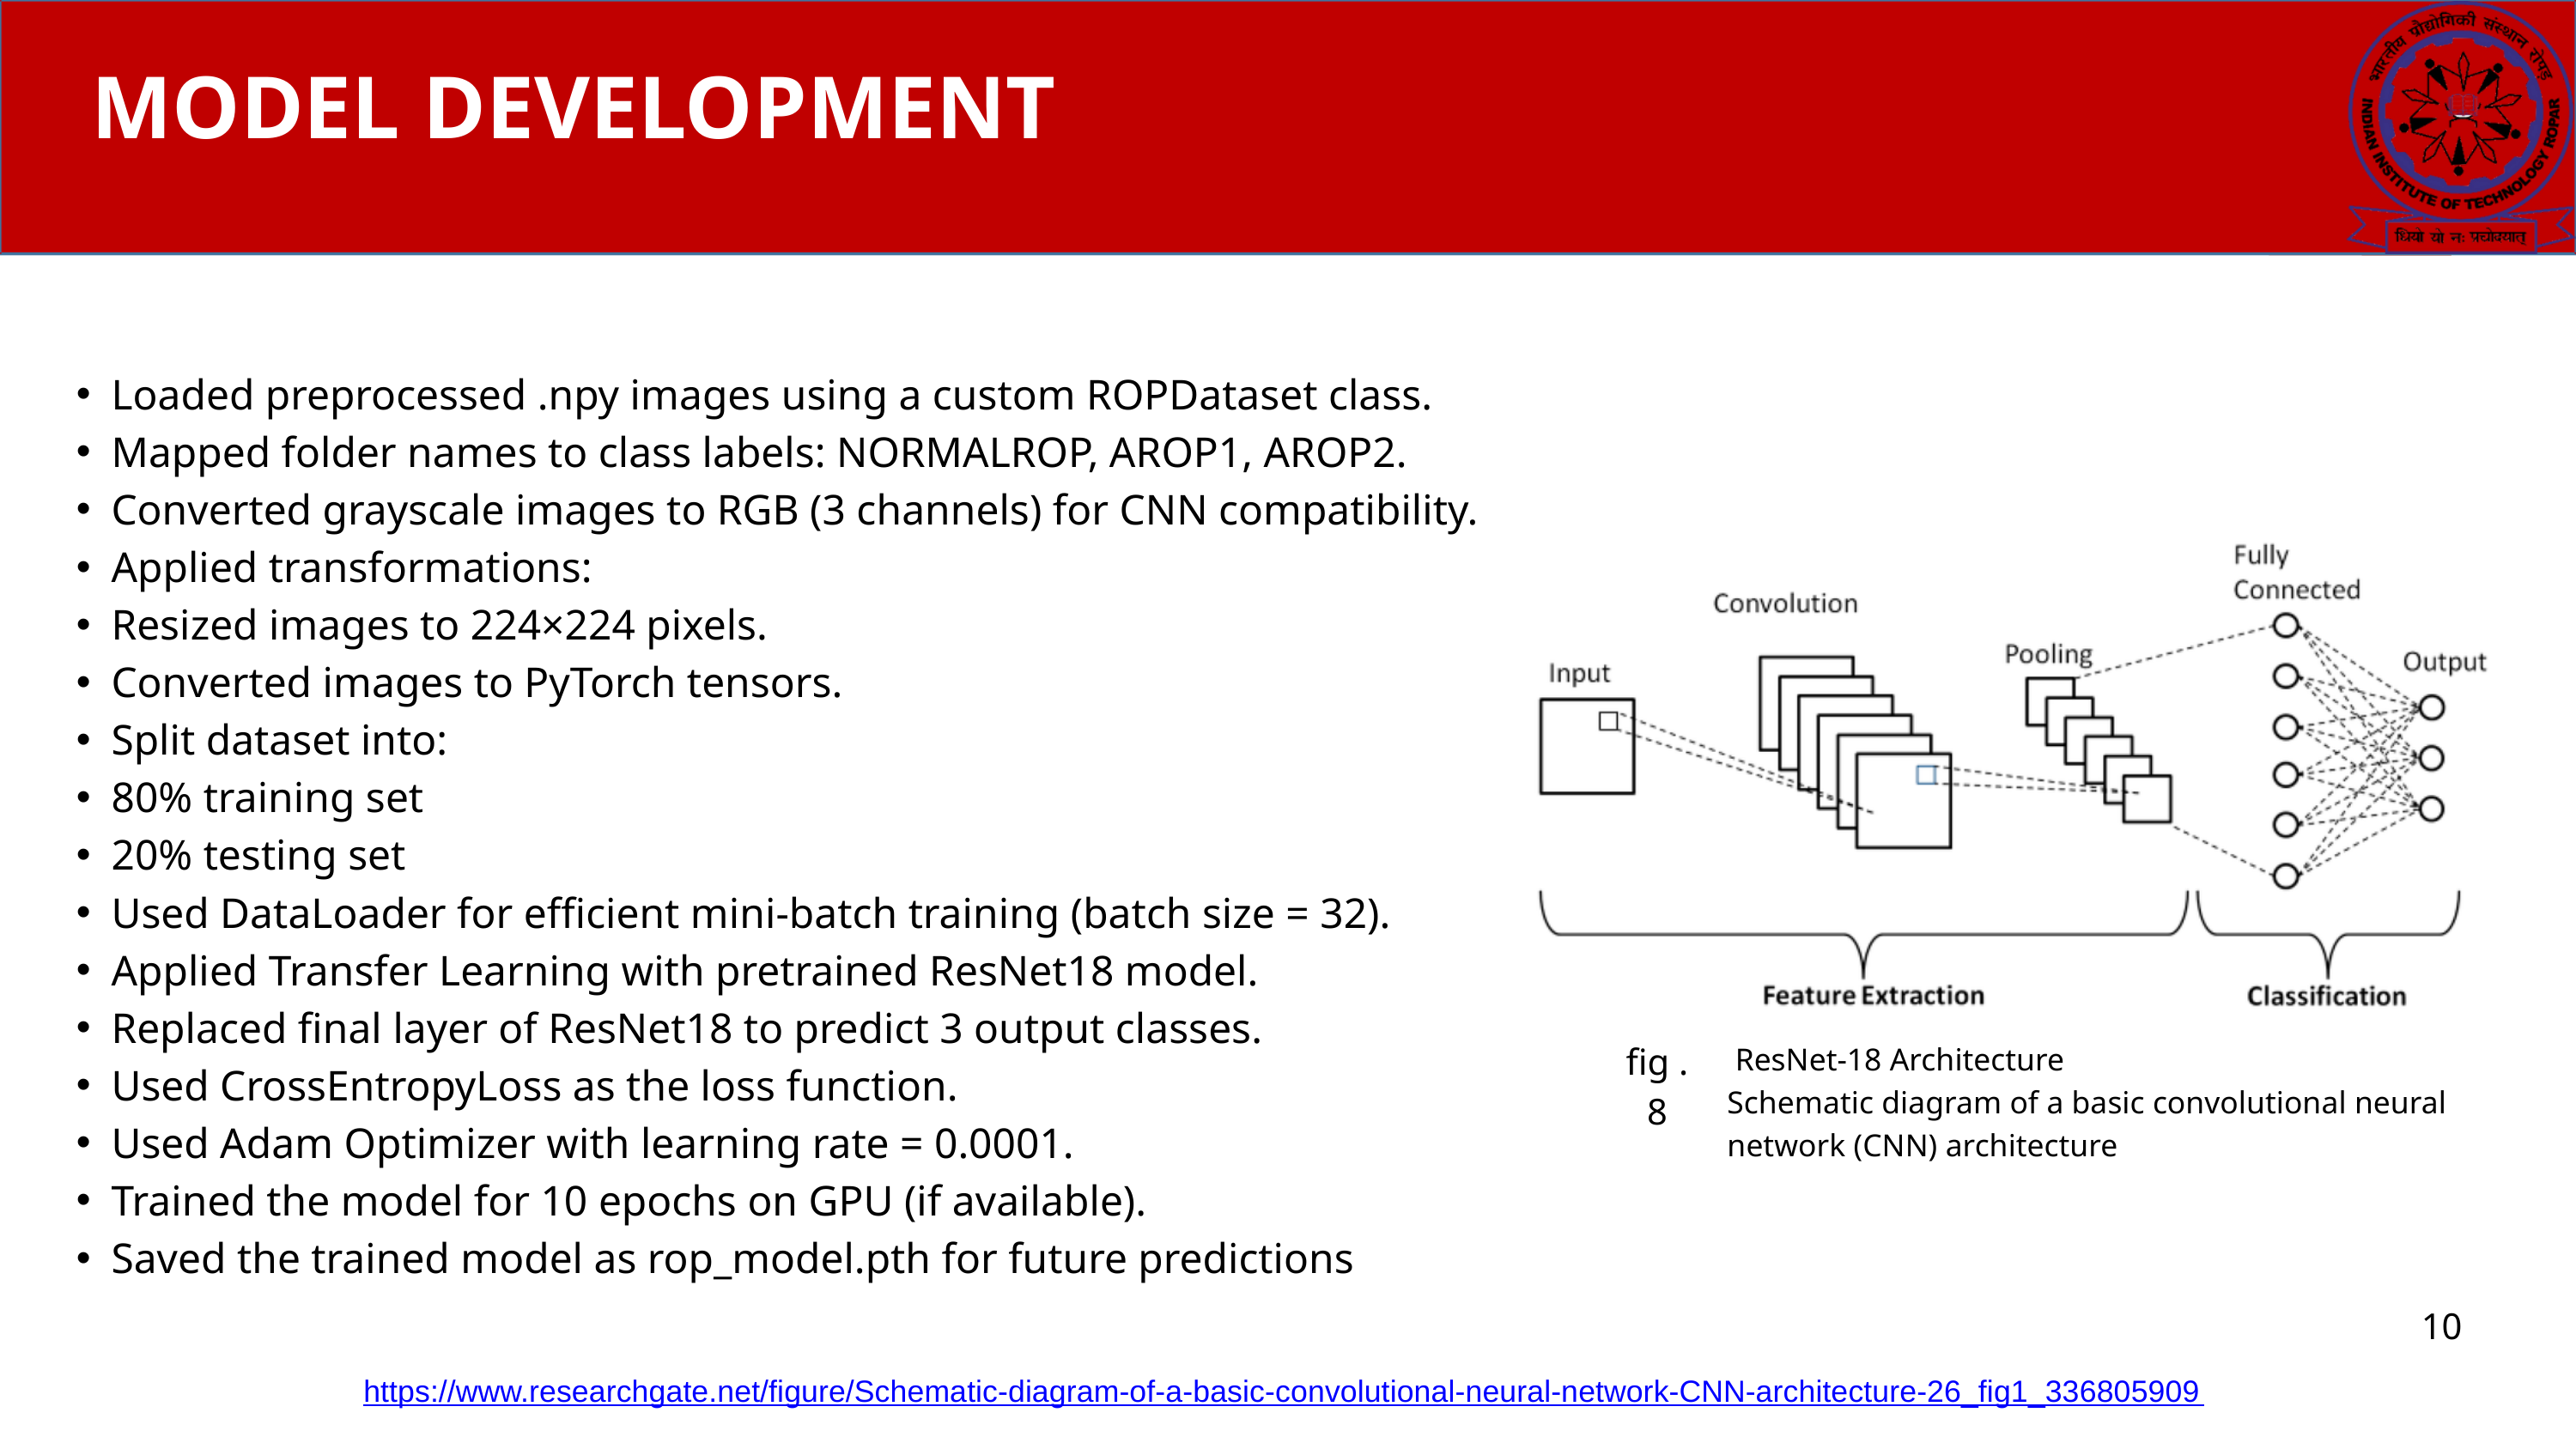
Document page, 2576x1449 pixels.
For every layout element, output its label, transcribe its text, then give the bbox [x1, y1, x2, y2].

text_box ResNet-18 Architecture Schematic diagram of a basic convolutional neural network (CNN) architecture [1727, 1034, 2519, 1206]
text_box 10 [2421, 1296, 2463, 1348]
text_box https://www.researchgate.net/figure/Schematic-diagram-of-a-basic-convolutional-neural-network-CNN-architecture-26_fig1_336805909 [1496, 1365, 2250, 1409]
text_box [1529, 535, 2495, 1015]
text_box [0, 0, 2576, 256]
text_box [91, 53, 1128, 179]
text_box fig . 8 [1611, 1032, 1704, 1132]
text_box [33, 305, 1492, 1410]
